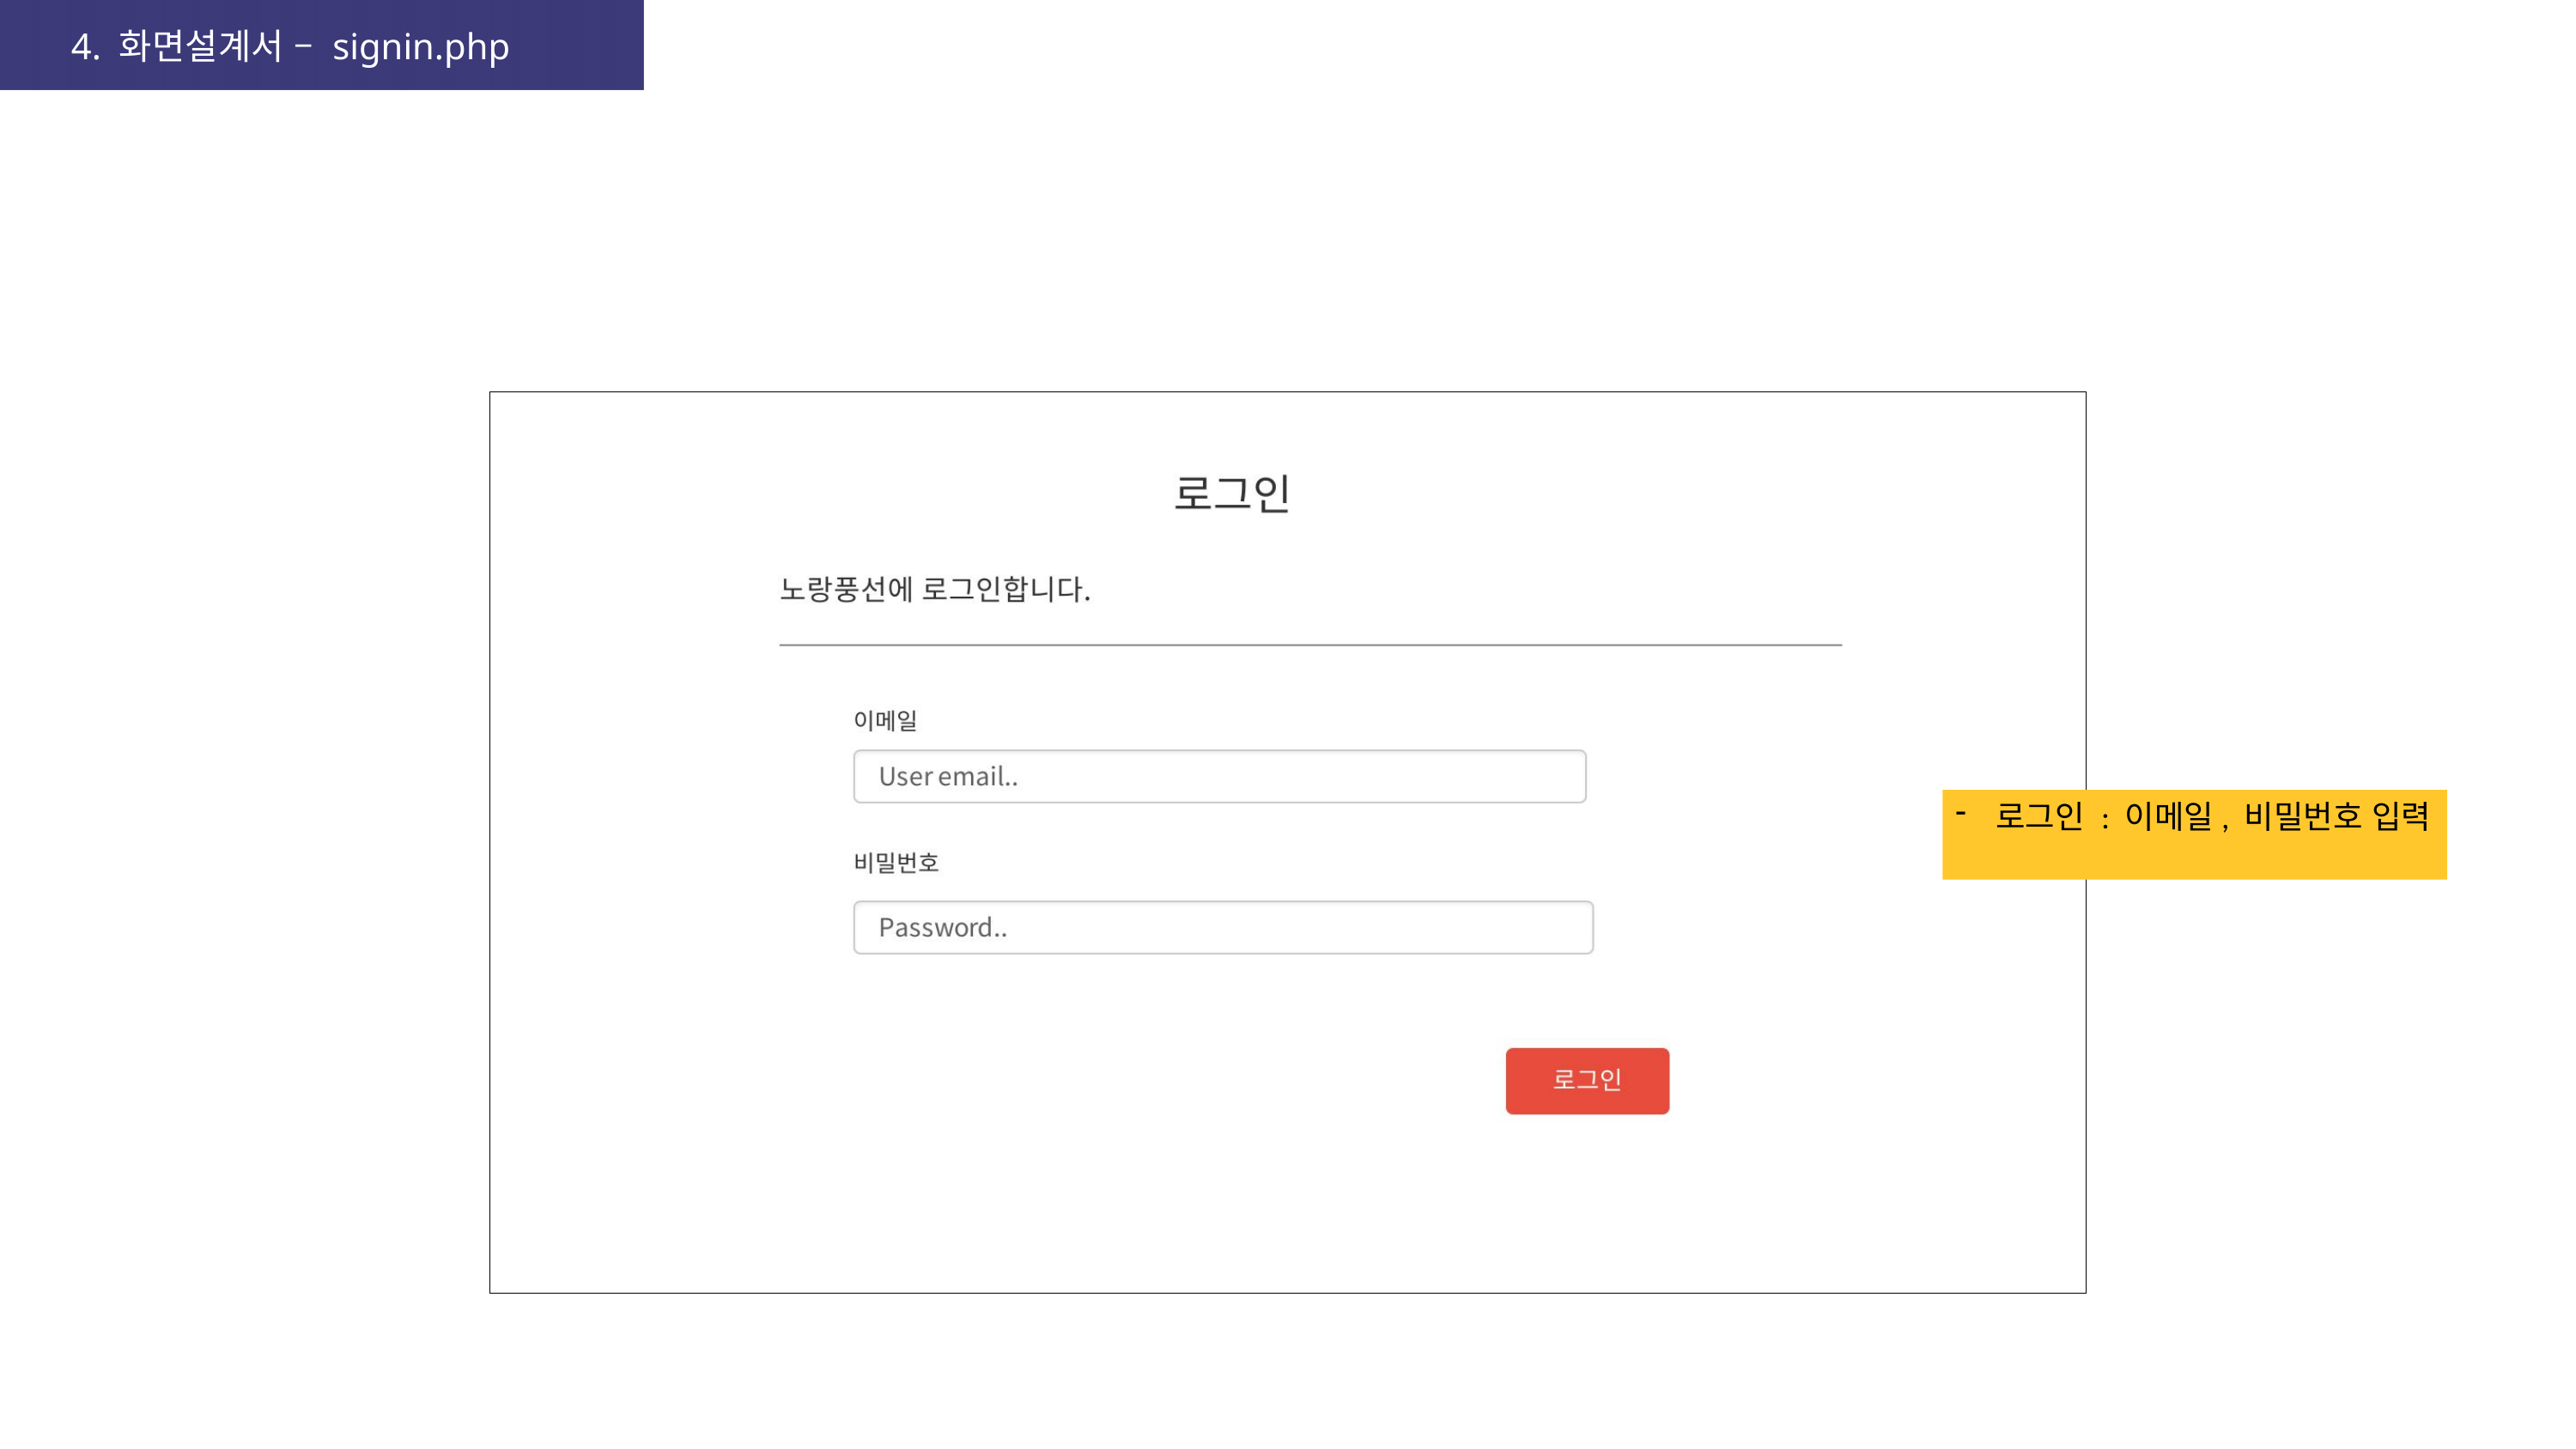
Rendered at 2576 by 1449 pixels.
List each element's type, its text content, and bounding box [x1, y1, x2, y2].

picture [489, 391, 2087, 1294]
text_box 로그인 : 이메일, 비밀번호 입력 [2091, 790, 2447, 880]
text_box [0, 0, 645, 90]
